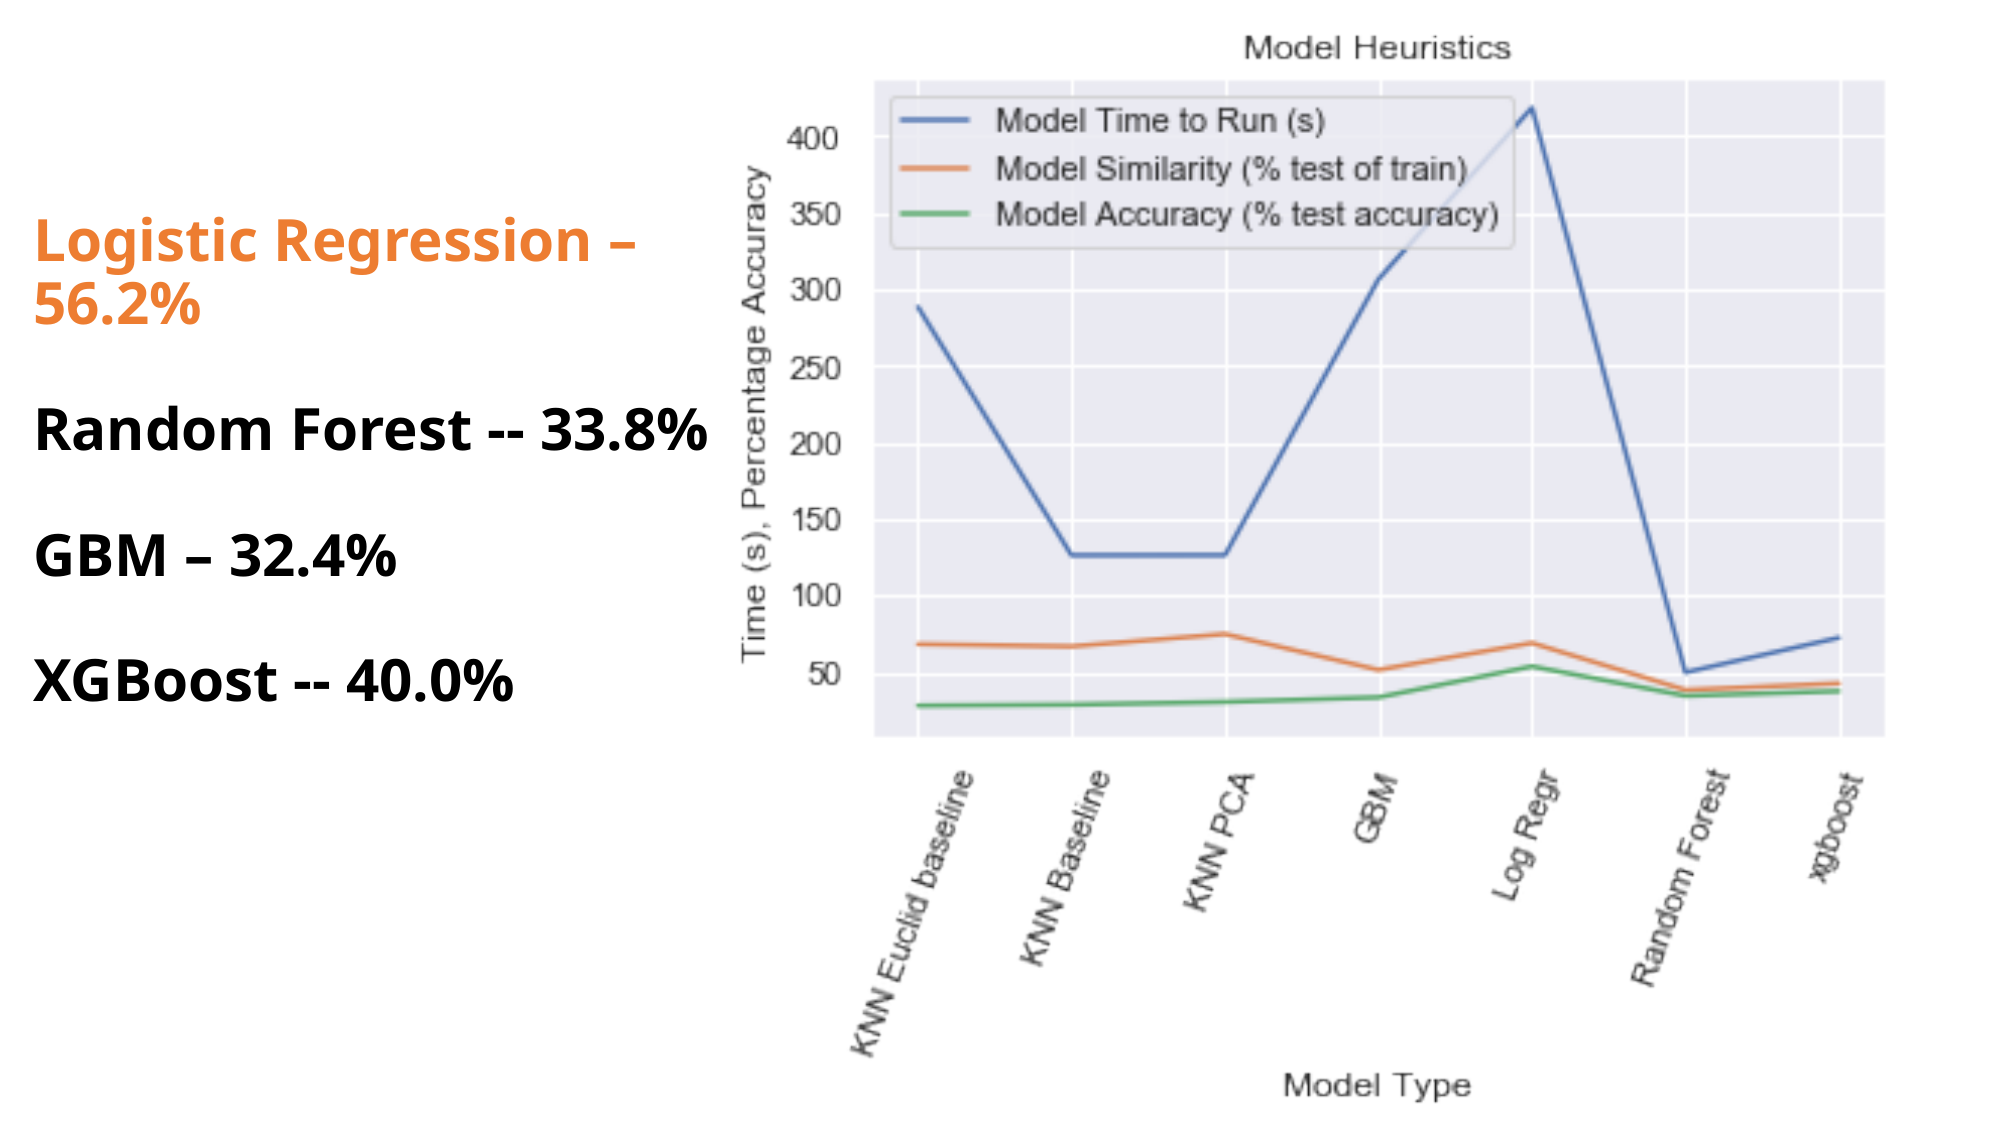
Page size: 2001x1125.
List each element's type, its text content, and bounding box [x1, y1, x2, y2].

picture [724, 15, 1907, 1125]
text_box Logistic Regression – 56.2% Random Forest -- 33.8% GBM – 32.4% XGBoost -- 40.0% [18, 162, 724, 763]
